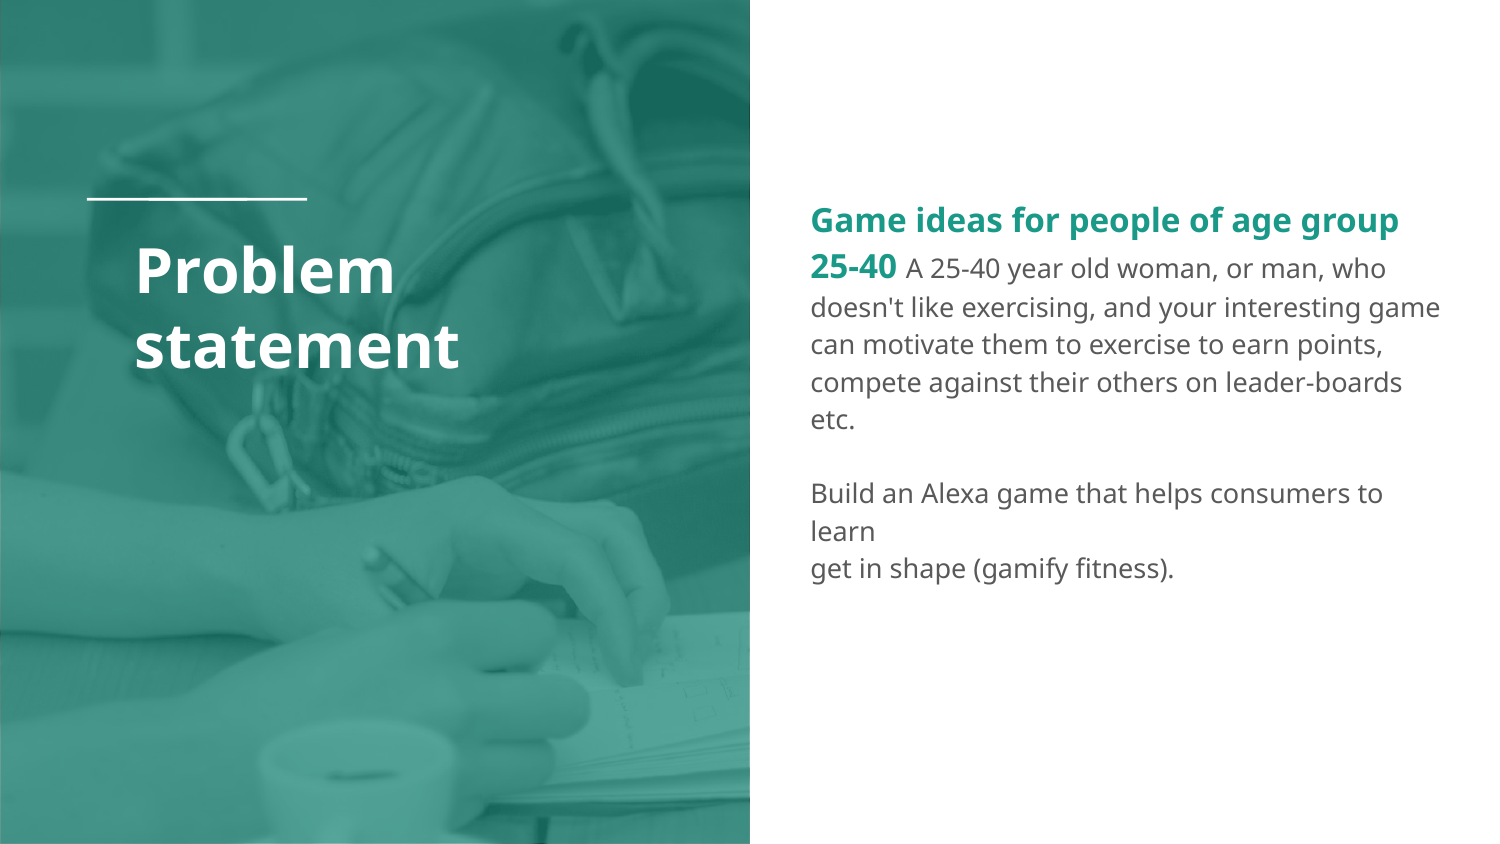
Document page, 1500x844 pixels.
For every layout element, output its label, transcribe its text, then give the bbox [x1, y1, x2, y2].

title Problem statement [119, 216, 662, 494]
list Game ideas for people of age group 25-40 A 25-40 year old woman, or man, who doesn't like exercising, and your interesting game can motivate them to exercise to earn points, compete against their others on leader-boards etc. Build an Alexa game that helps consumers to learn get in shape (gamify fitness). [795, 178, 1461, 582]
